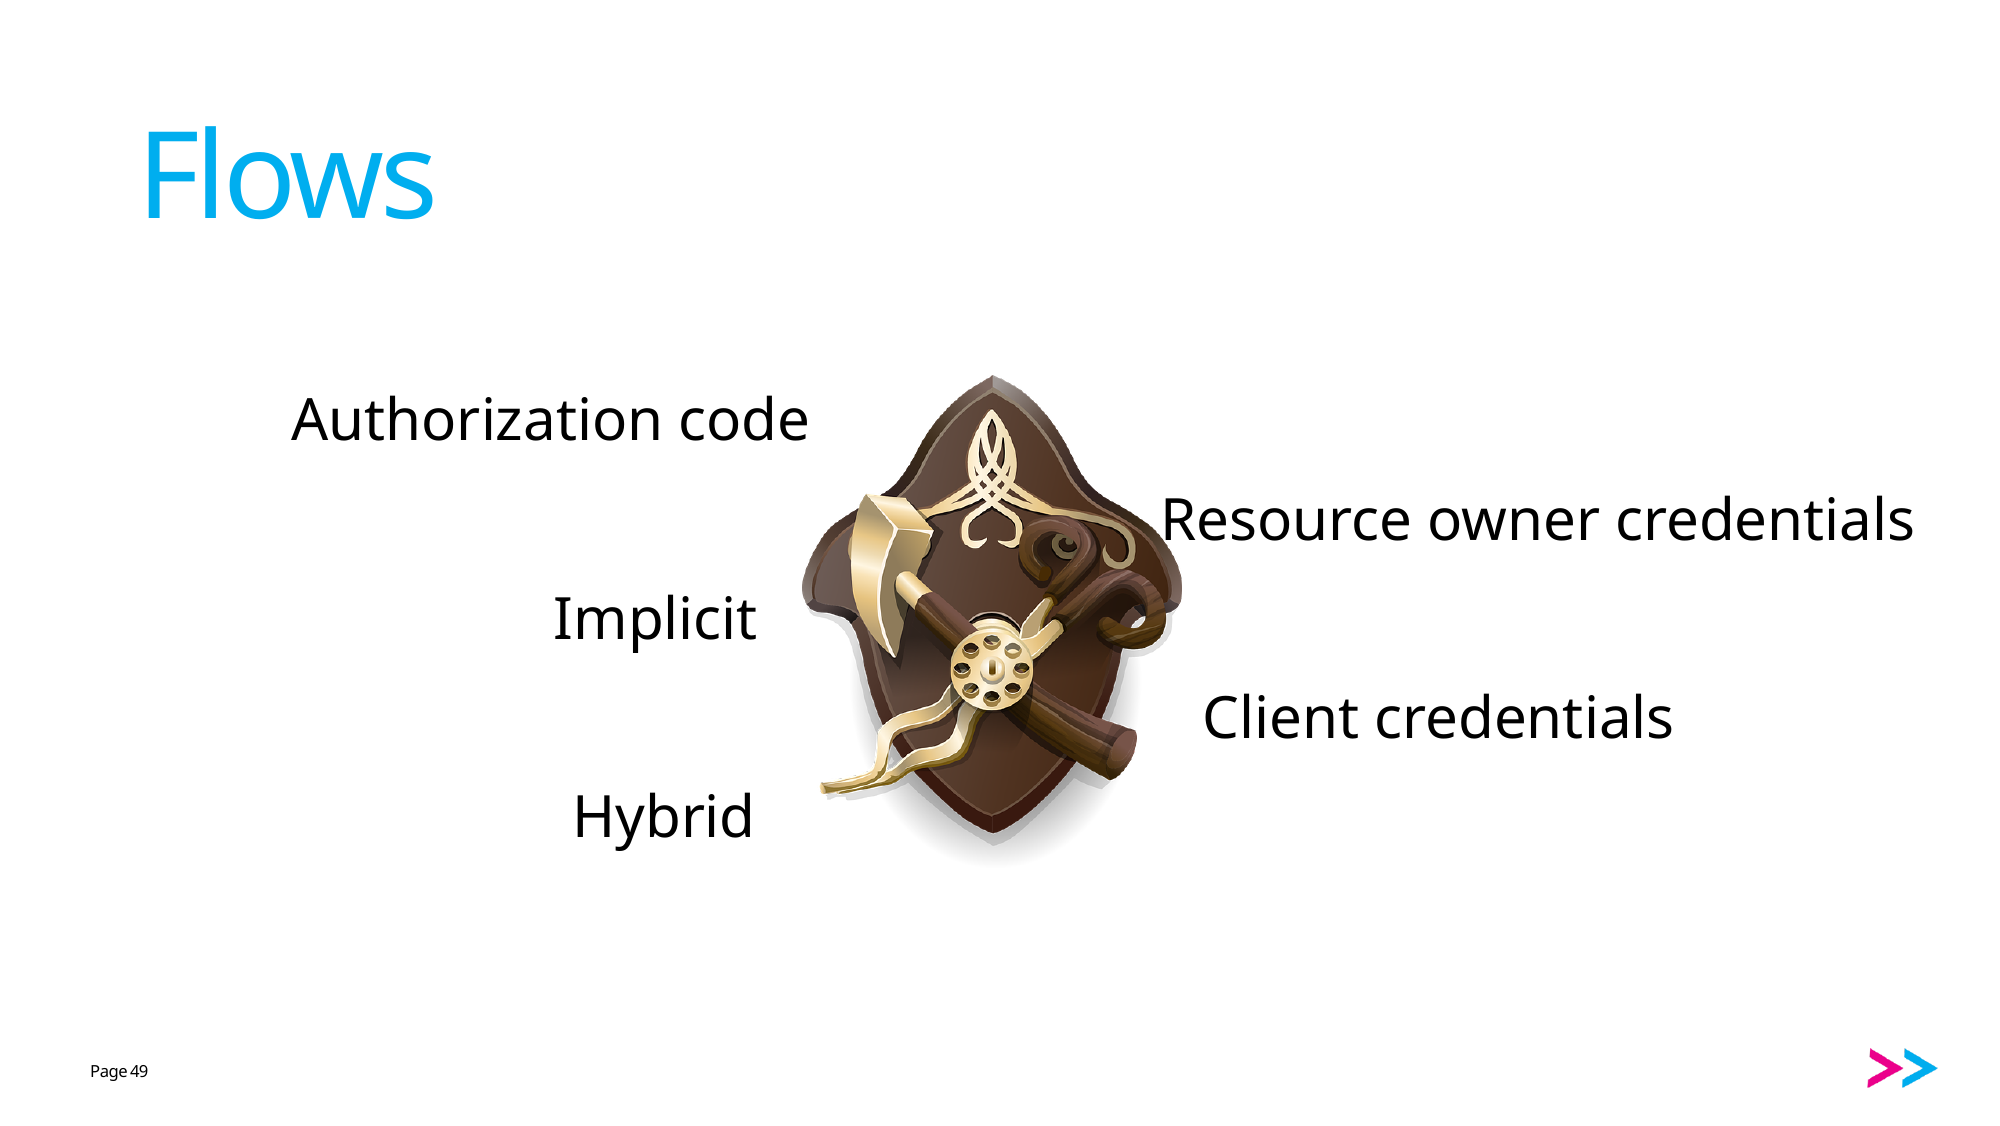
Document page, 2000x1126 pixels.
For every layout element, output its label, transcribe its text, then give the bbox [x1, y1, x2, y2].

text_box Resource owner credentials [1186, 474, 1931, 560]
picture [1867, 1048, 1921, 1088]
picture [802, 374, 1182, 876]
title Flows [137, 54, 1786, 243]
text_box Client credentials [1188, 672, 1690, 758]
slide_number 49 [130, 1061, 166, 1113]
text_box Hybrid [557, 772, 771, 857]
text_box Implicit [539, 573, 773, 659]
text_box Authorization code [276, 375, 800, 460]
picture [1905, 1048, 1938, 1088]
